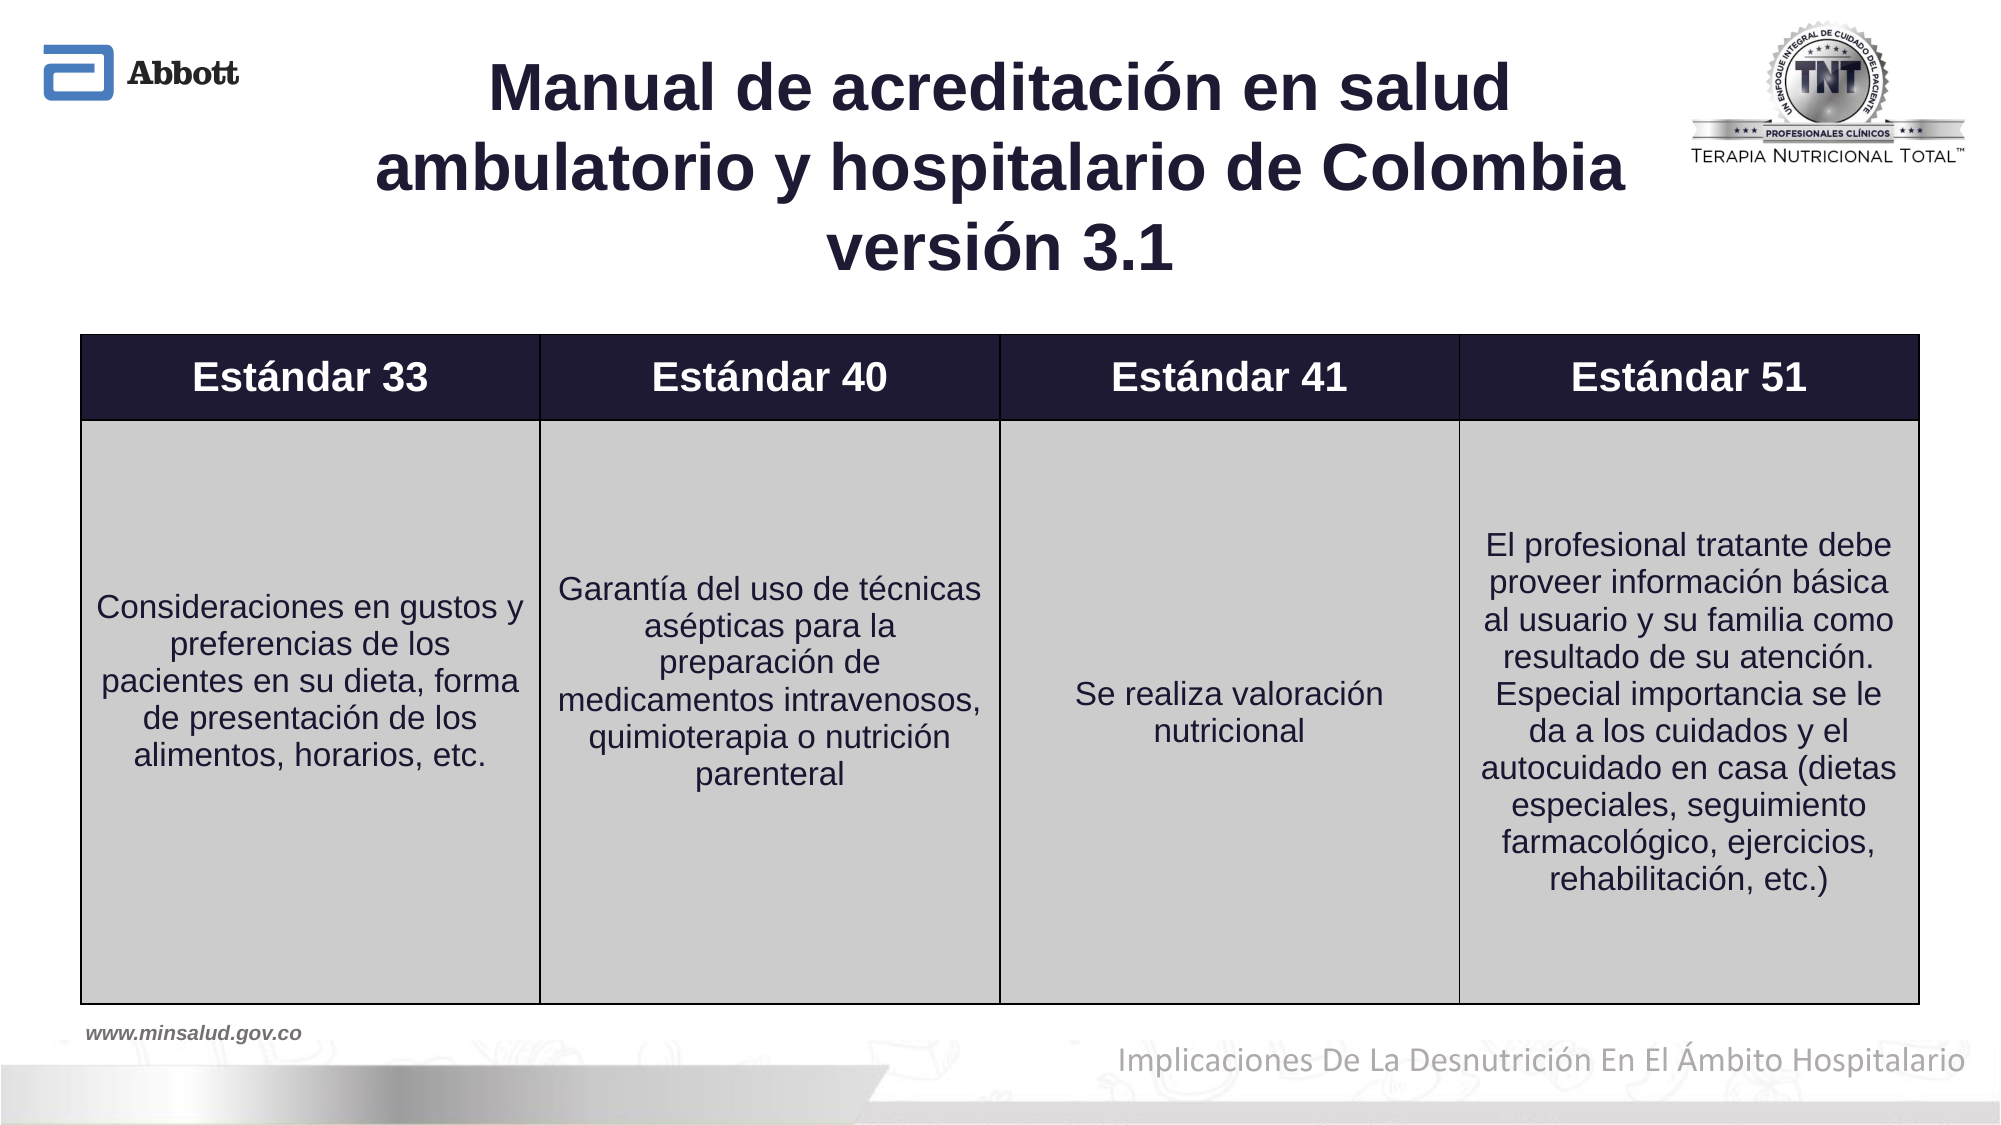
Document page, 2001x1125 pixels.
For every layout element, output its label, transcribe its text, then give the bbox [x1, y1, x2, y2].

table_cell Se realiza valoración nutricional [1001, 421, 1459, 1003]
table_cell Consideraciones en gustos y preferencias de los pacientes en su dieta, forma de presentación de los alimentos, horarios, etc. [82, 421, 539, 1003]
table_cell Garantía del uso de técnicas asépticas para la preparación de medicamentos intravenosos, quimioterapia o nutrición parenteral [541, 421, 999, 1003]
picture [0, 0, 2001, 1125]
table_cell El profesional tratante debe proveer información básica al usuario y su familia como resultado de su atención. Especial importancia se le da a los cuidados y el autocuidado en casa (dietas especiales, seguimiento farmacológico, ejercicios, rehabilitación, etc.) [1460, 421, 1918, 1003]
title Manual de acreditación en salud ambulatorio y hospitalario de Colombia versión 3.1 [335, 36, 1667, 256]
text_box www.minsalud.gov.co [70, 1011, 318, 1052]
table_header Estándar 40 [541, 335, 999, 419]
table_header Estándar 41 [1001, 335, 1459, 419]
table_header Estándar 33 [82, 335, 539, 419]
table_header Estándar 51 [1460, 335, 1918, 419]
